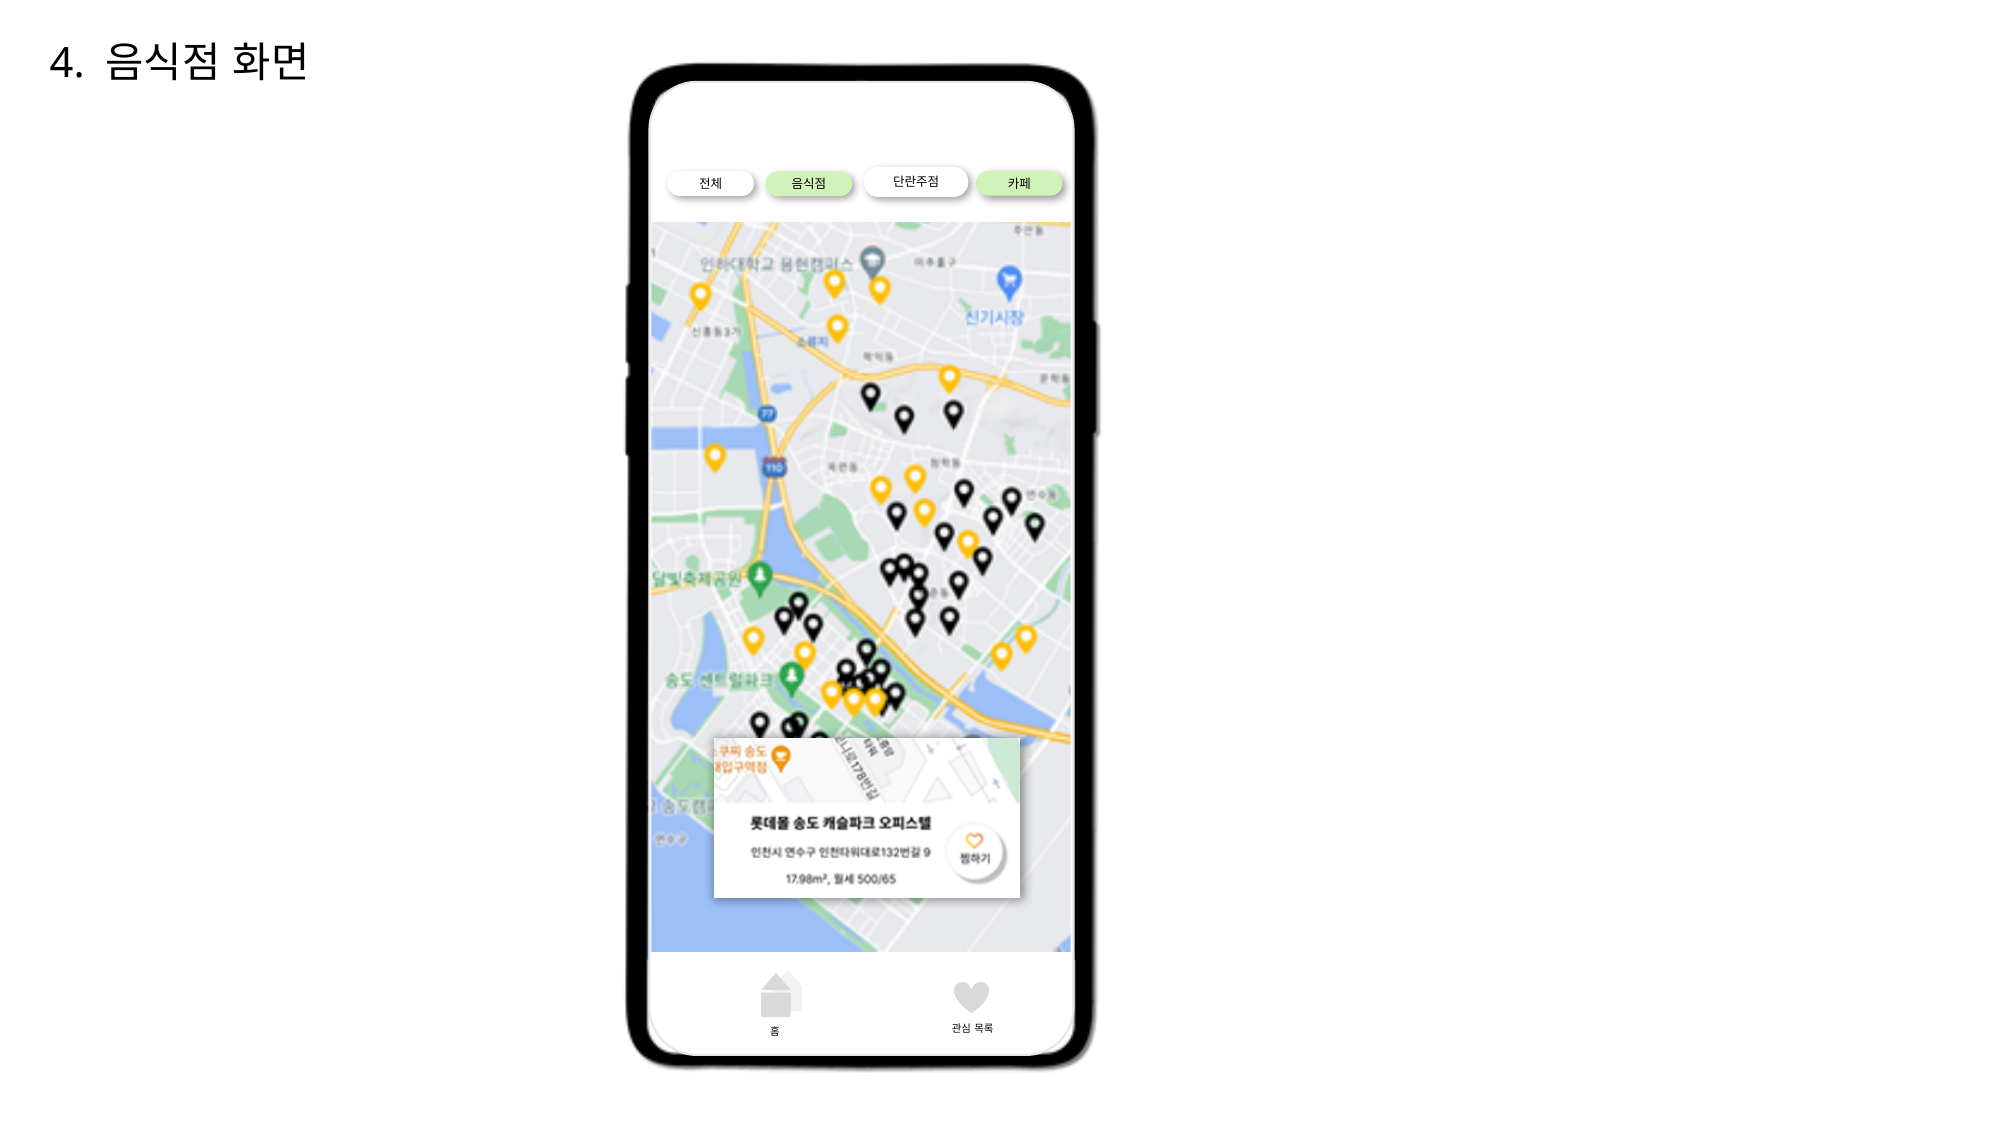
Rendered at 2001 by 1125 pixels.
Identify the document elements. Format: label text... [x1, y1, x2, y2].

text_box 4. 음식점 화면 [34, 27, 636, 93]
picture [620, 53, 1103, 1077]
